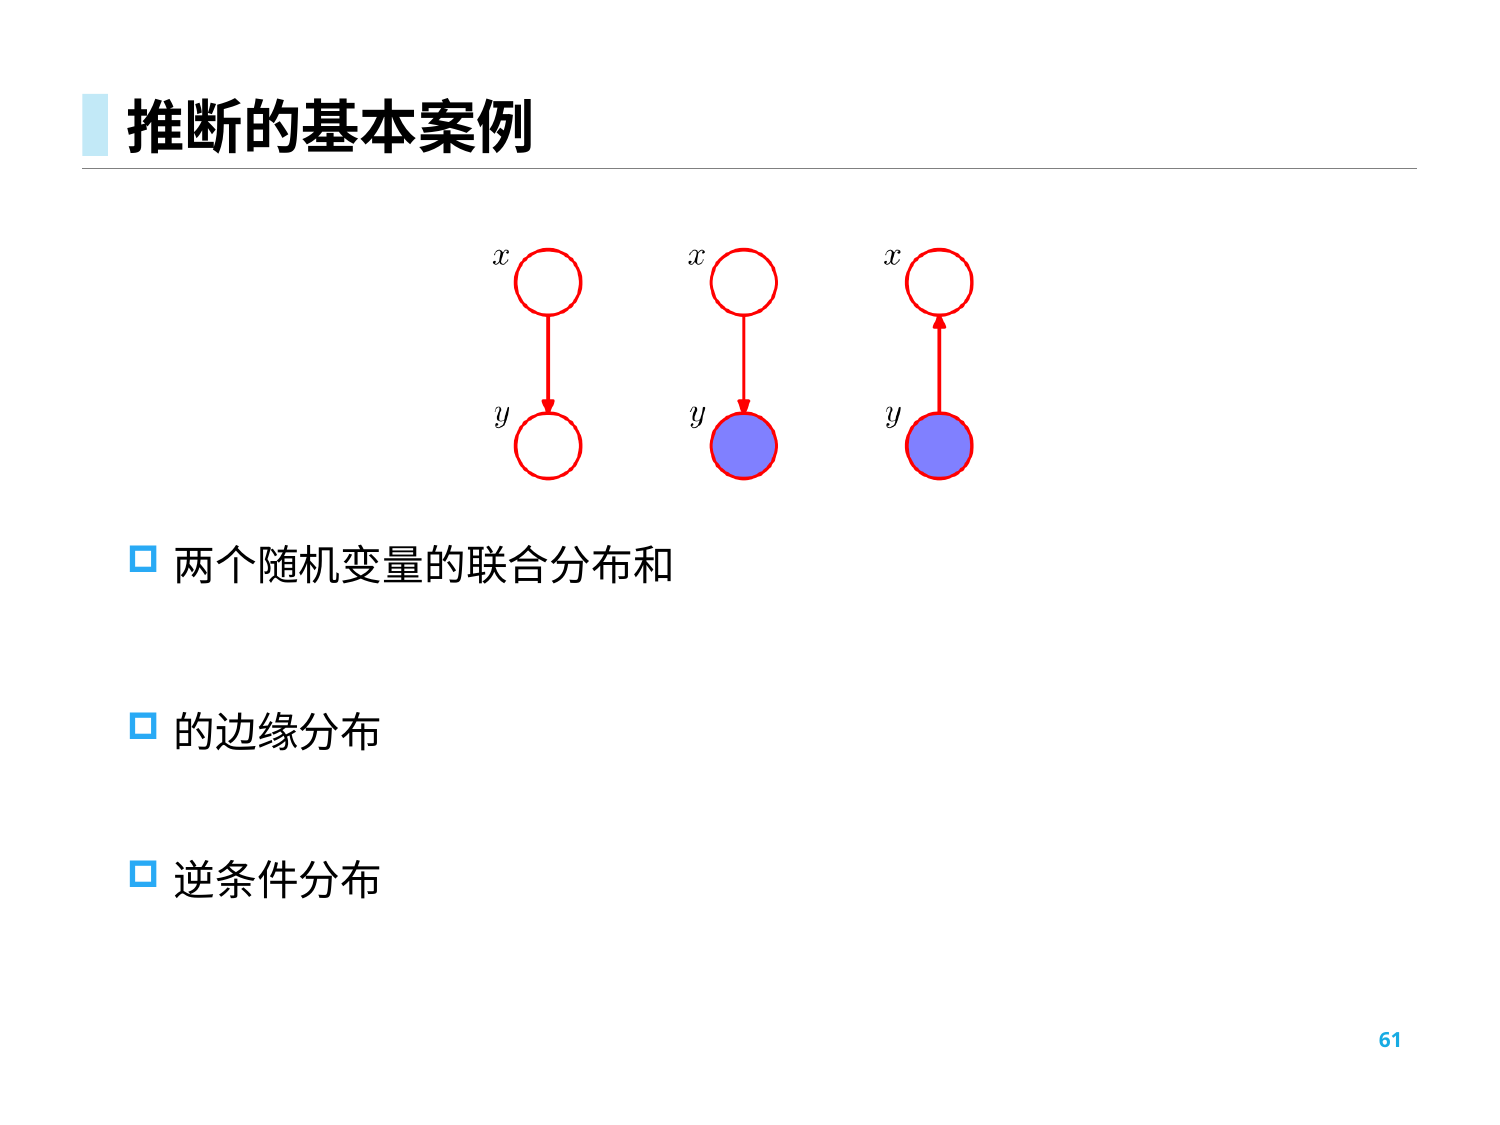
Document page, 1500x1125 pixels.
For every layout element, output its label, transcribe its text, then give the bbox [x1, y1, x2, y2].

slide_number 61 [1059, 1023, 1418, 1058]
title 推断的基本案例 [111, 0, 1447, 169]
picture [472, 234, 983, 486]
